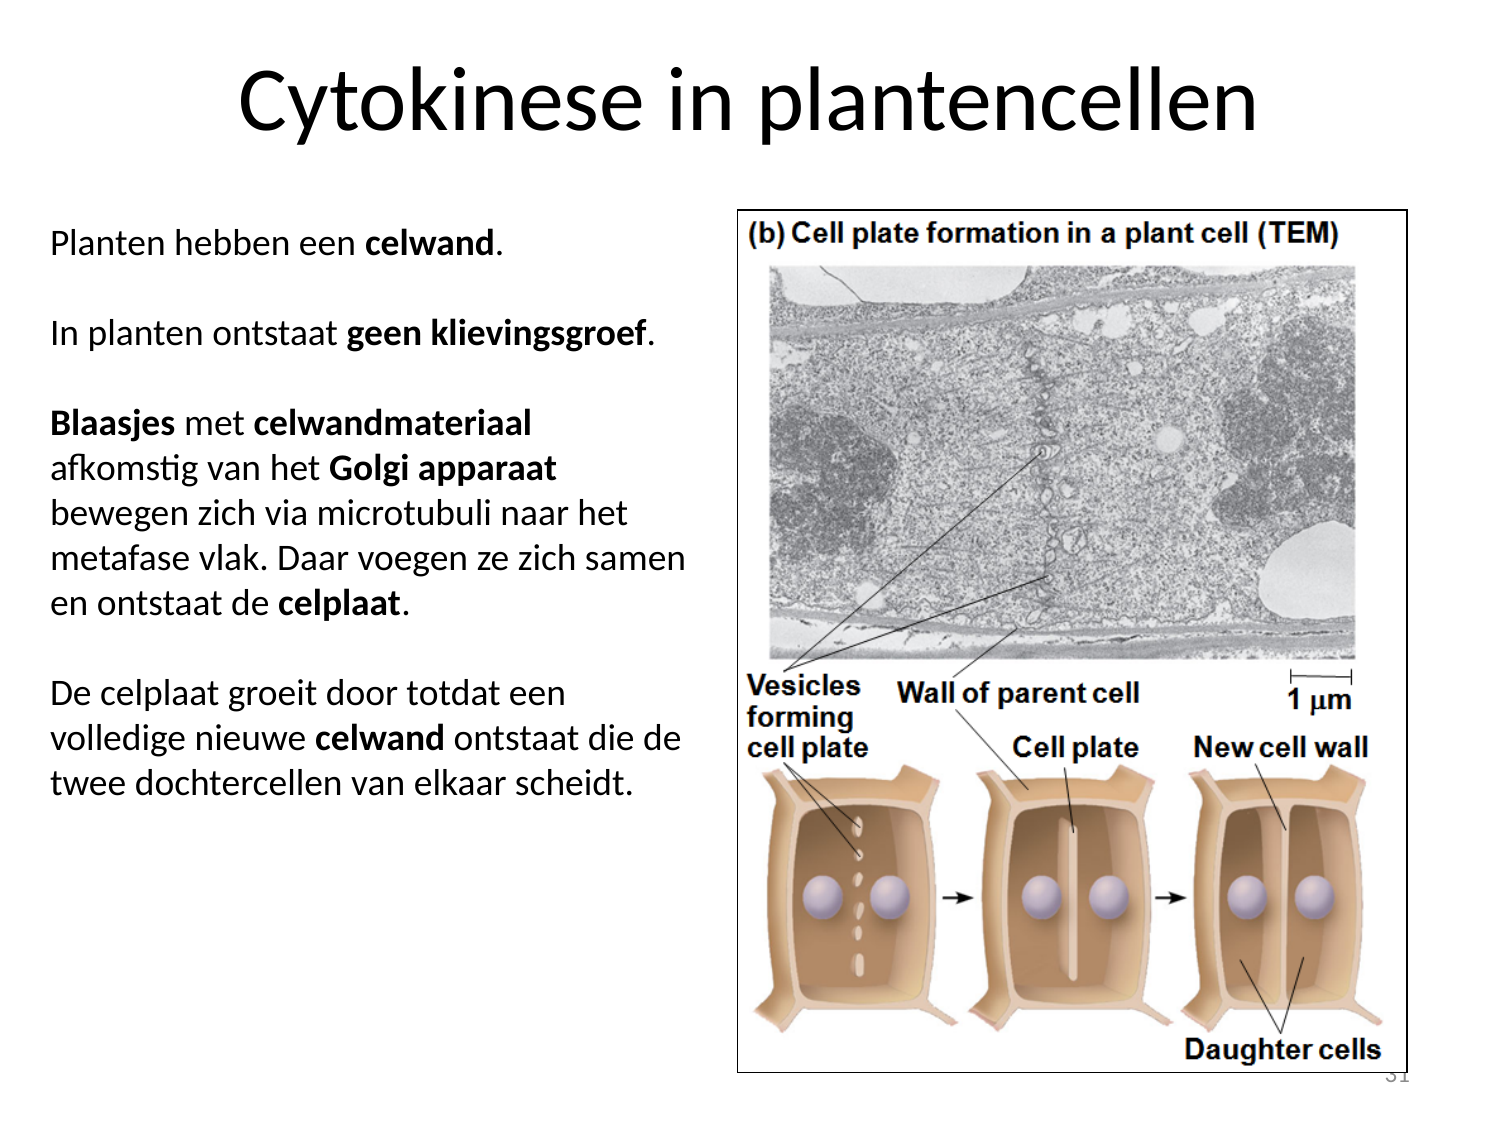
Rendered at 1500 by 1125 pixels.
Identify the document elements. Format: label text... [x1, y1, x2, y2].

title Cytokinese in plantencellen [75, 0, 1425, 188]
text_box Planten hebben een celwand. In planten ontstaat geen klievingsgroef. Blaasjes met celwandmateriaal afkomstig van het Golgi apparaat bewegen zich via microtubuli naar het metafase vlak. Daar voegen ze zich samen en ontstaat de celplaat. De celplaat groeit door totdat een volledige nieuwe celwand ontstaat die de twee dochtercellen van elkaar scheidt. [35, 210, 704, 811]
slide_number 31 [1074, 1042, 1425, 1103]
picture [738, 210, 1407, 1073]
